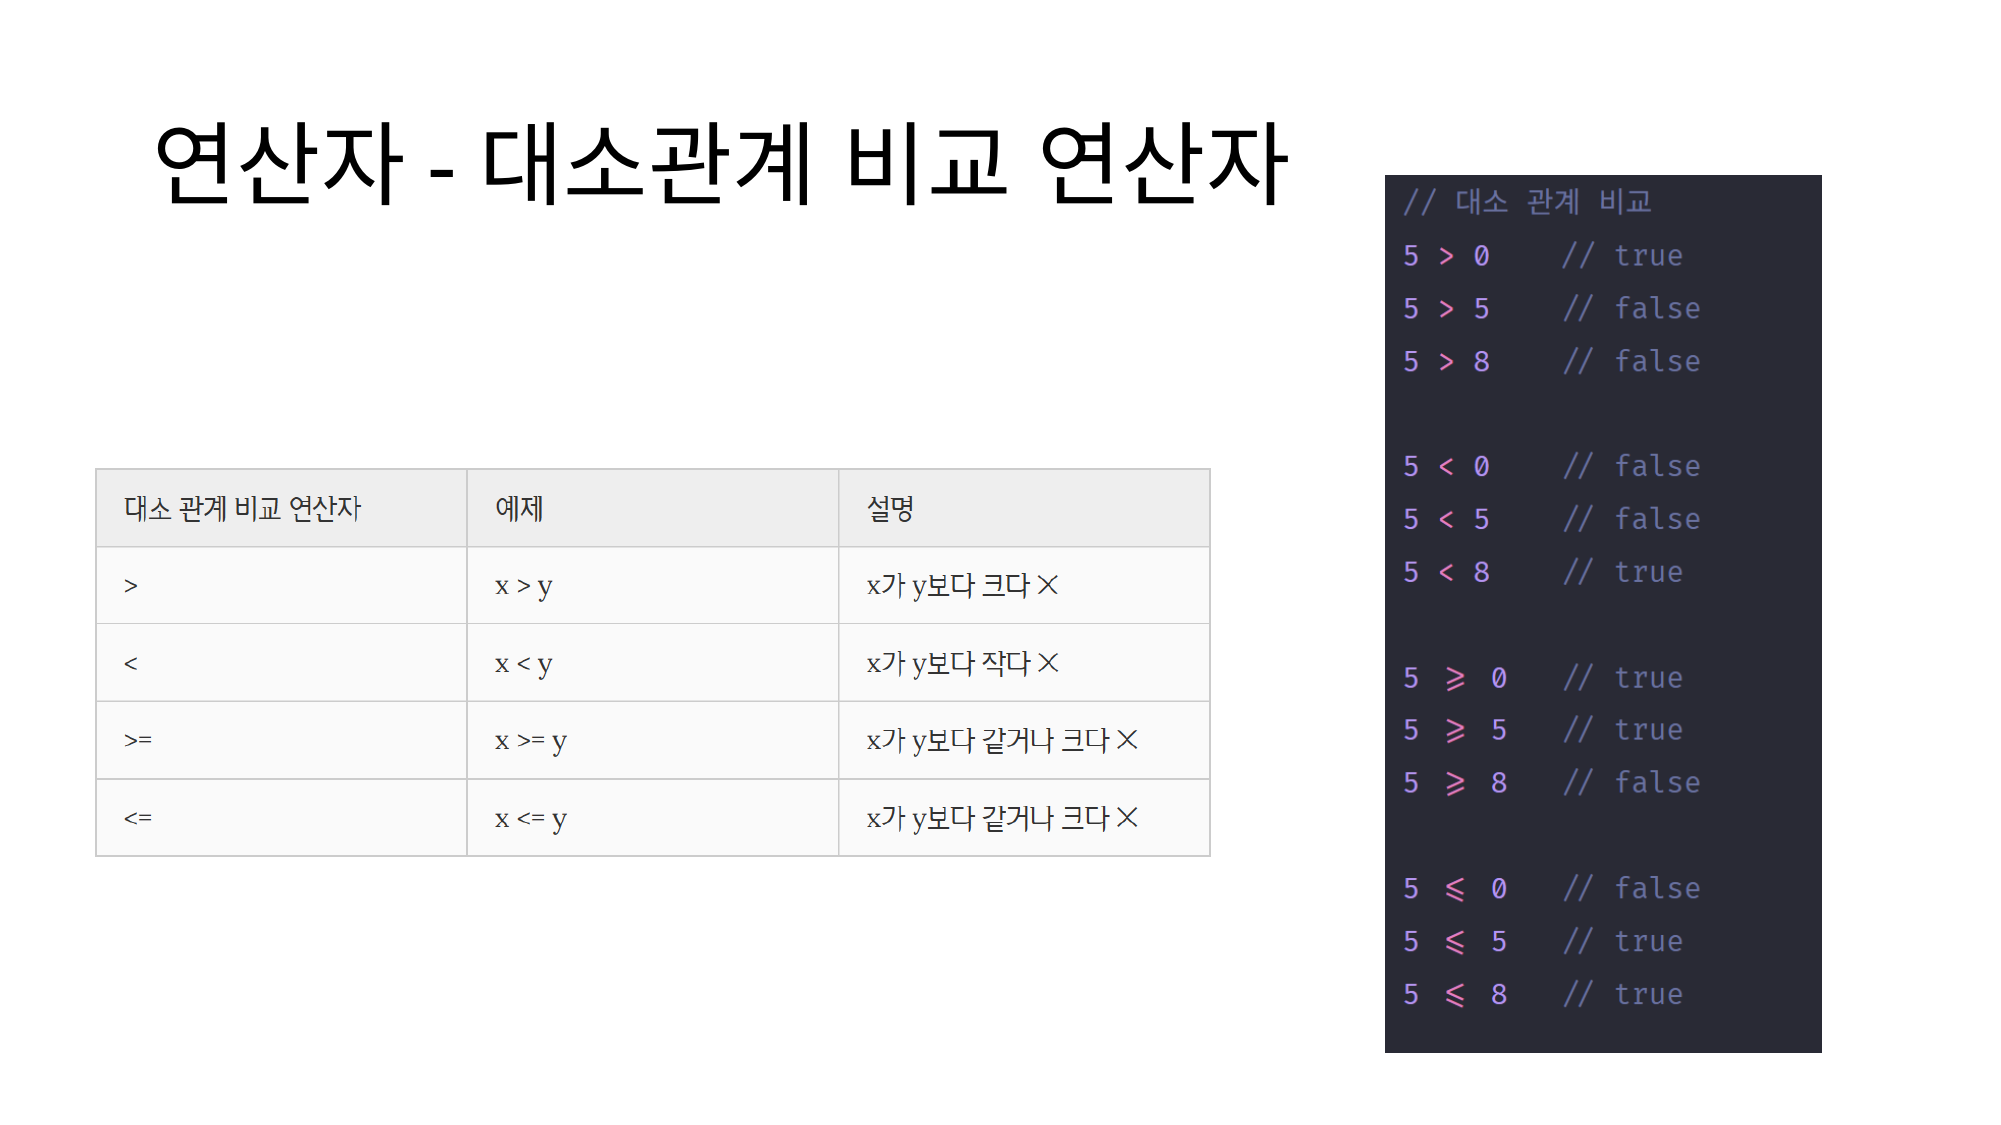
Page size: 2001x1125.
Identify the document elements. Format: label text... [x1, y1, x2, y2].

picture [69, 441, 1247, 883]
picture [1385, 175, 1822, 1053]
title 연산자-대소관계 비교 연산자 [137, 59, 1863, 278]
